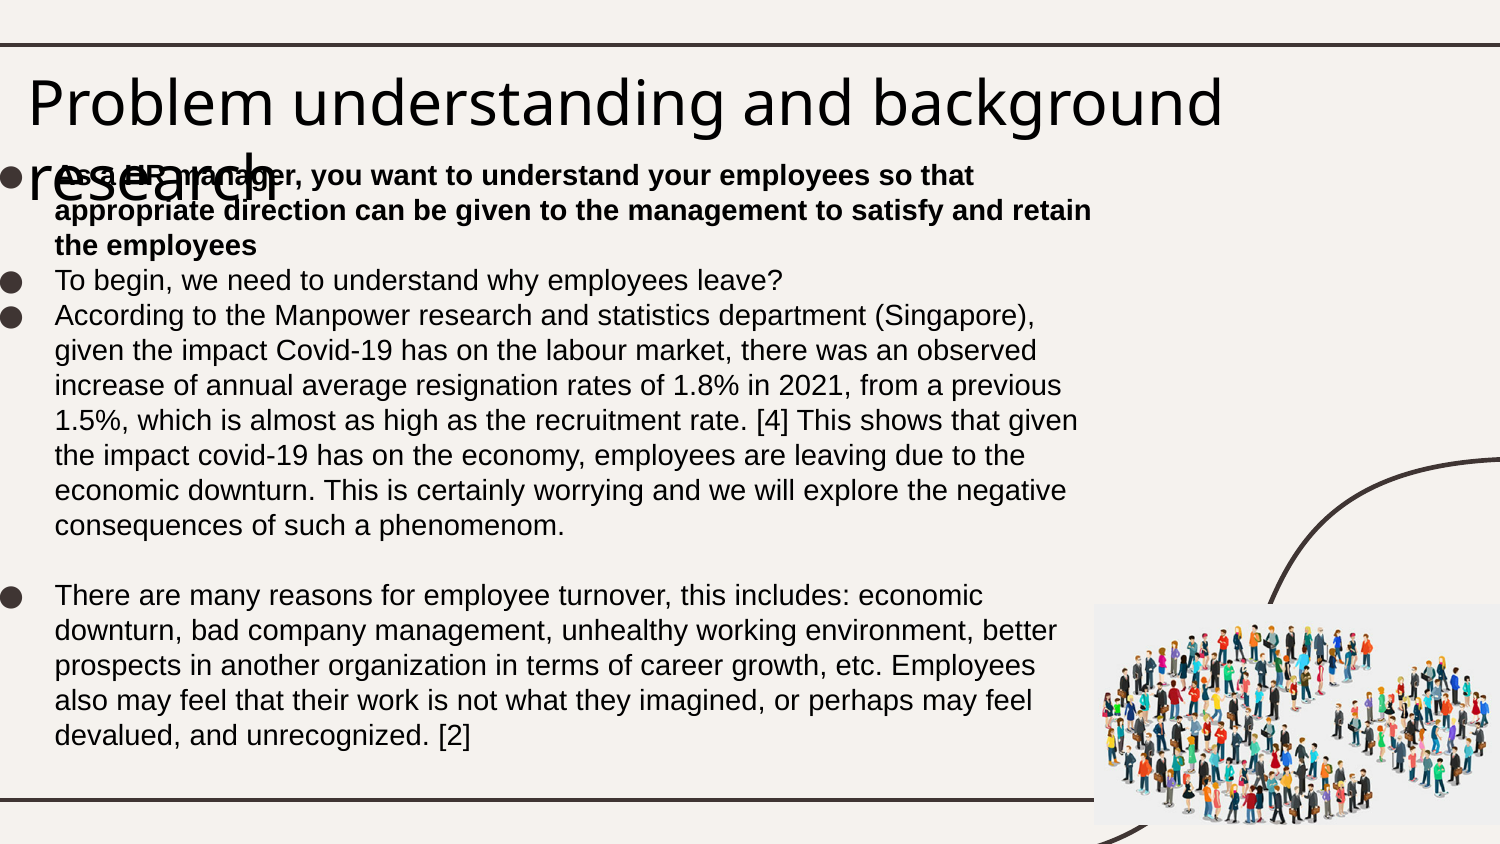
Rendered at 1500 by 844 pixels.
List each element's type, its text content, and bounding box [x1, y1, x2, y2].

picture [1094, 603, 1500, 825]
title Problem understanding and background research [12, 47, 1411, 142]
subtitle As a HR manager, you want to understand your employees so that appropriate direction can be given to the management to satisfy and retain the employees To begin, we need to understand why employees leave? According to the Manpower research and statistics department (Singapore), given the impact Covid-19 has on the labour market, there was an observed increase of annual average resignation rates of 1.8% in 2021, from a previous 1.5%, which is almost as high as the recruitment rate. [4] This shows that given the impact covid-19 has on the economy, employees are leaving due to the economic downturn. This is certainly worrying and we will explore the negative consequences of such a phenomenom. There are many reasons for employee turnover, this includes: economic downturn, bad company management, unhealthy working environment, better prospects in another organization in terms of career growth, etc. Employees also may feel that their work is not what they imagined, or perhaps may feel devalued, and unrecognized. [2] [0, 141, 1112, 533]
